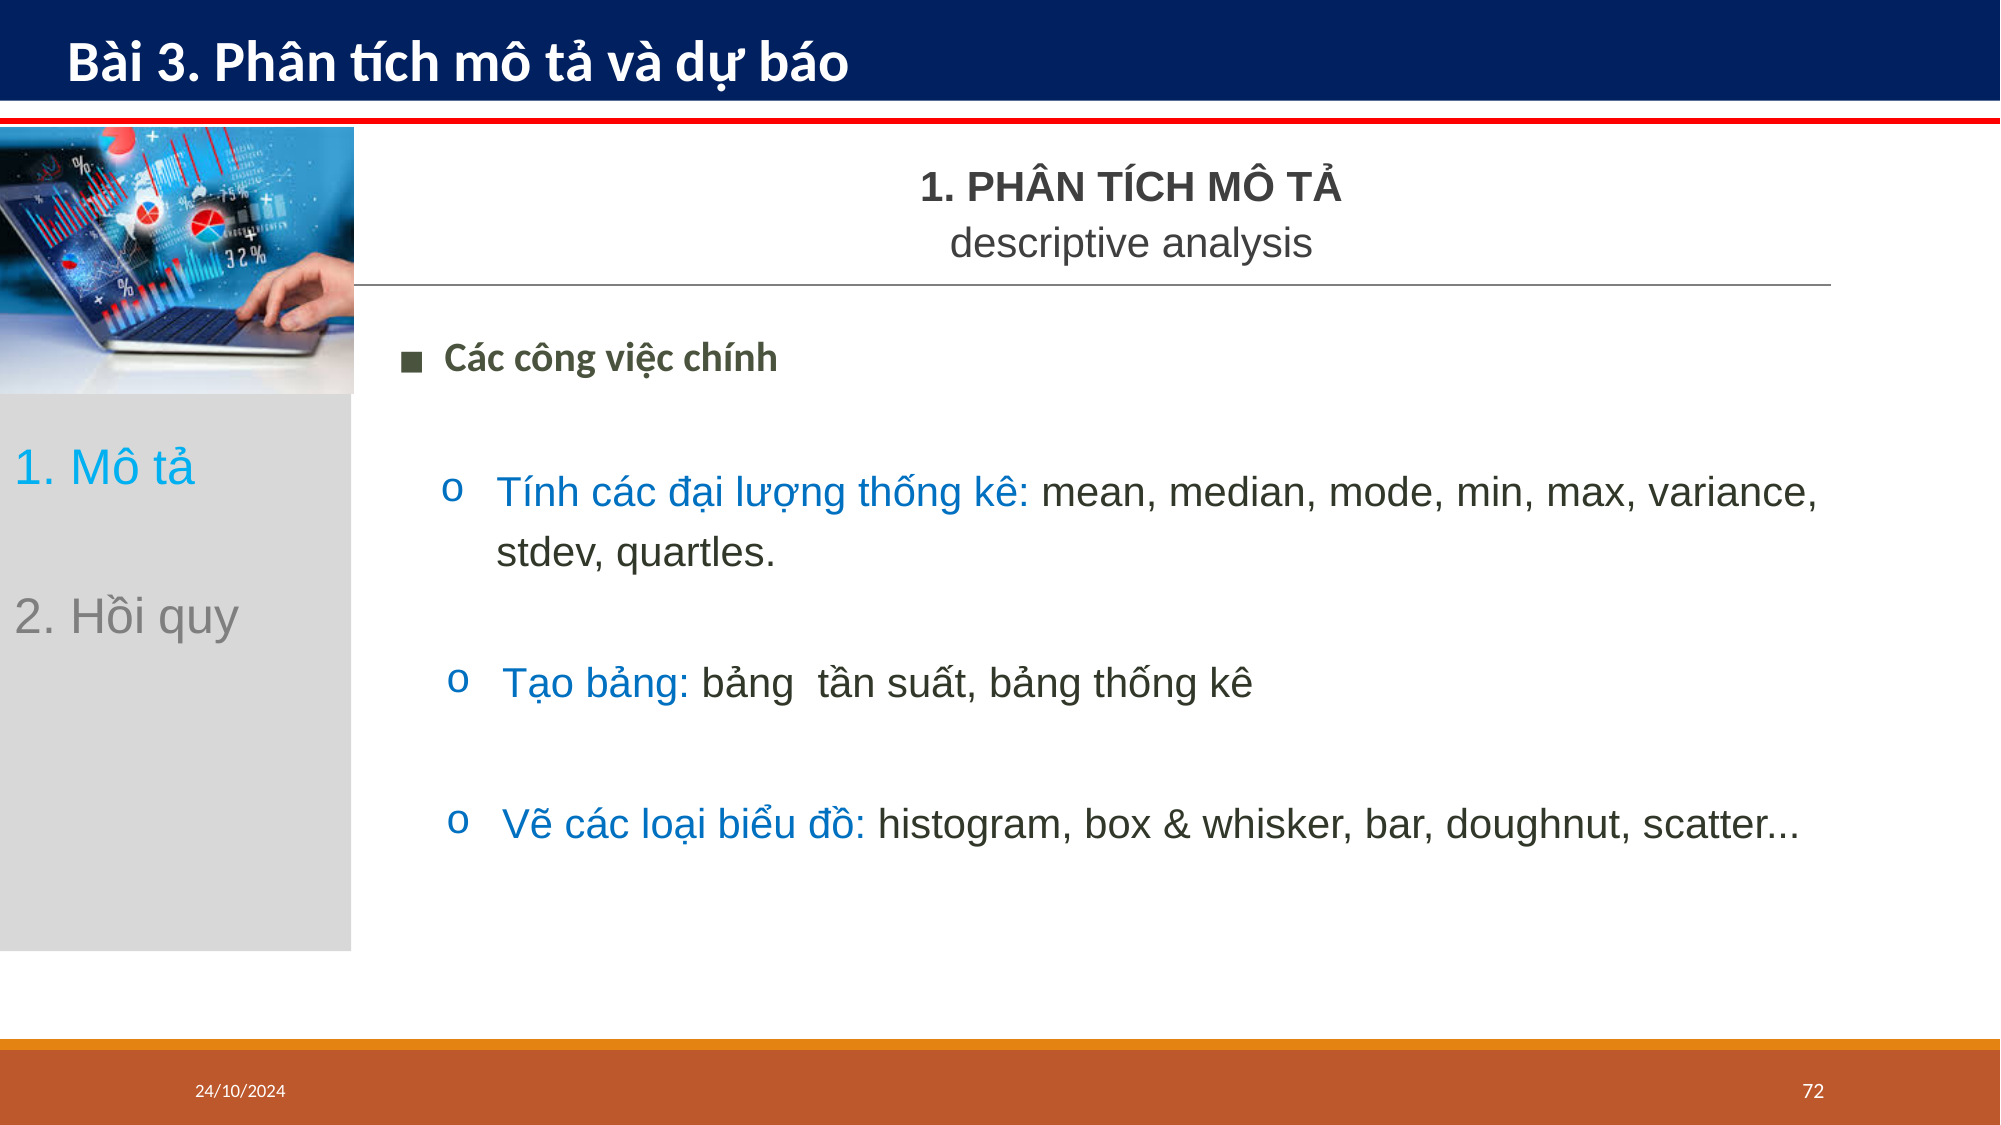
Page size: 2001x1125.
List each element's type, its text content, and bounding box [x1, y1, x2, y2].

text_box Bài 3. Phân tích mô tả và dự báo [0, 0, 2000, 101]
text_box 1. PHÂN TÍCH MÔ TẢ descriptive analysis [559, 146, 1704, 274]
text_box Tạo bảng: bảng tần suất, bảng thống kê [430, 638, 1882, 714]
text_box Các công việc chính [382, 321, 1759, 387]
slide_number ‹#› [1624, 1059, 1840, 1120]
picture [0, 127, 354, 394]
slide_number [180, 1059, 586, 1120]
text_box Vẽ các loại biểu đồ: histogram, box & whisker, bar, doughnut, scatter... [430, 779, 1882, 855]
text_box Tính các đại lượng thống kê: mean, median, mode, min, max, variance, stdev, quartles. [425, 447, 1877, 583]
text_box 1. Mô tả 2. Hồi quy [0, 400, 352, 952]
